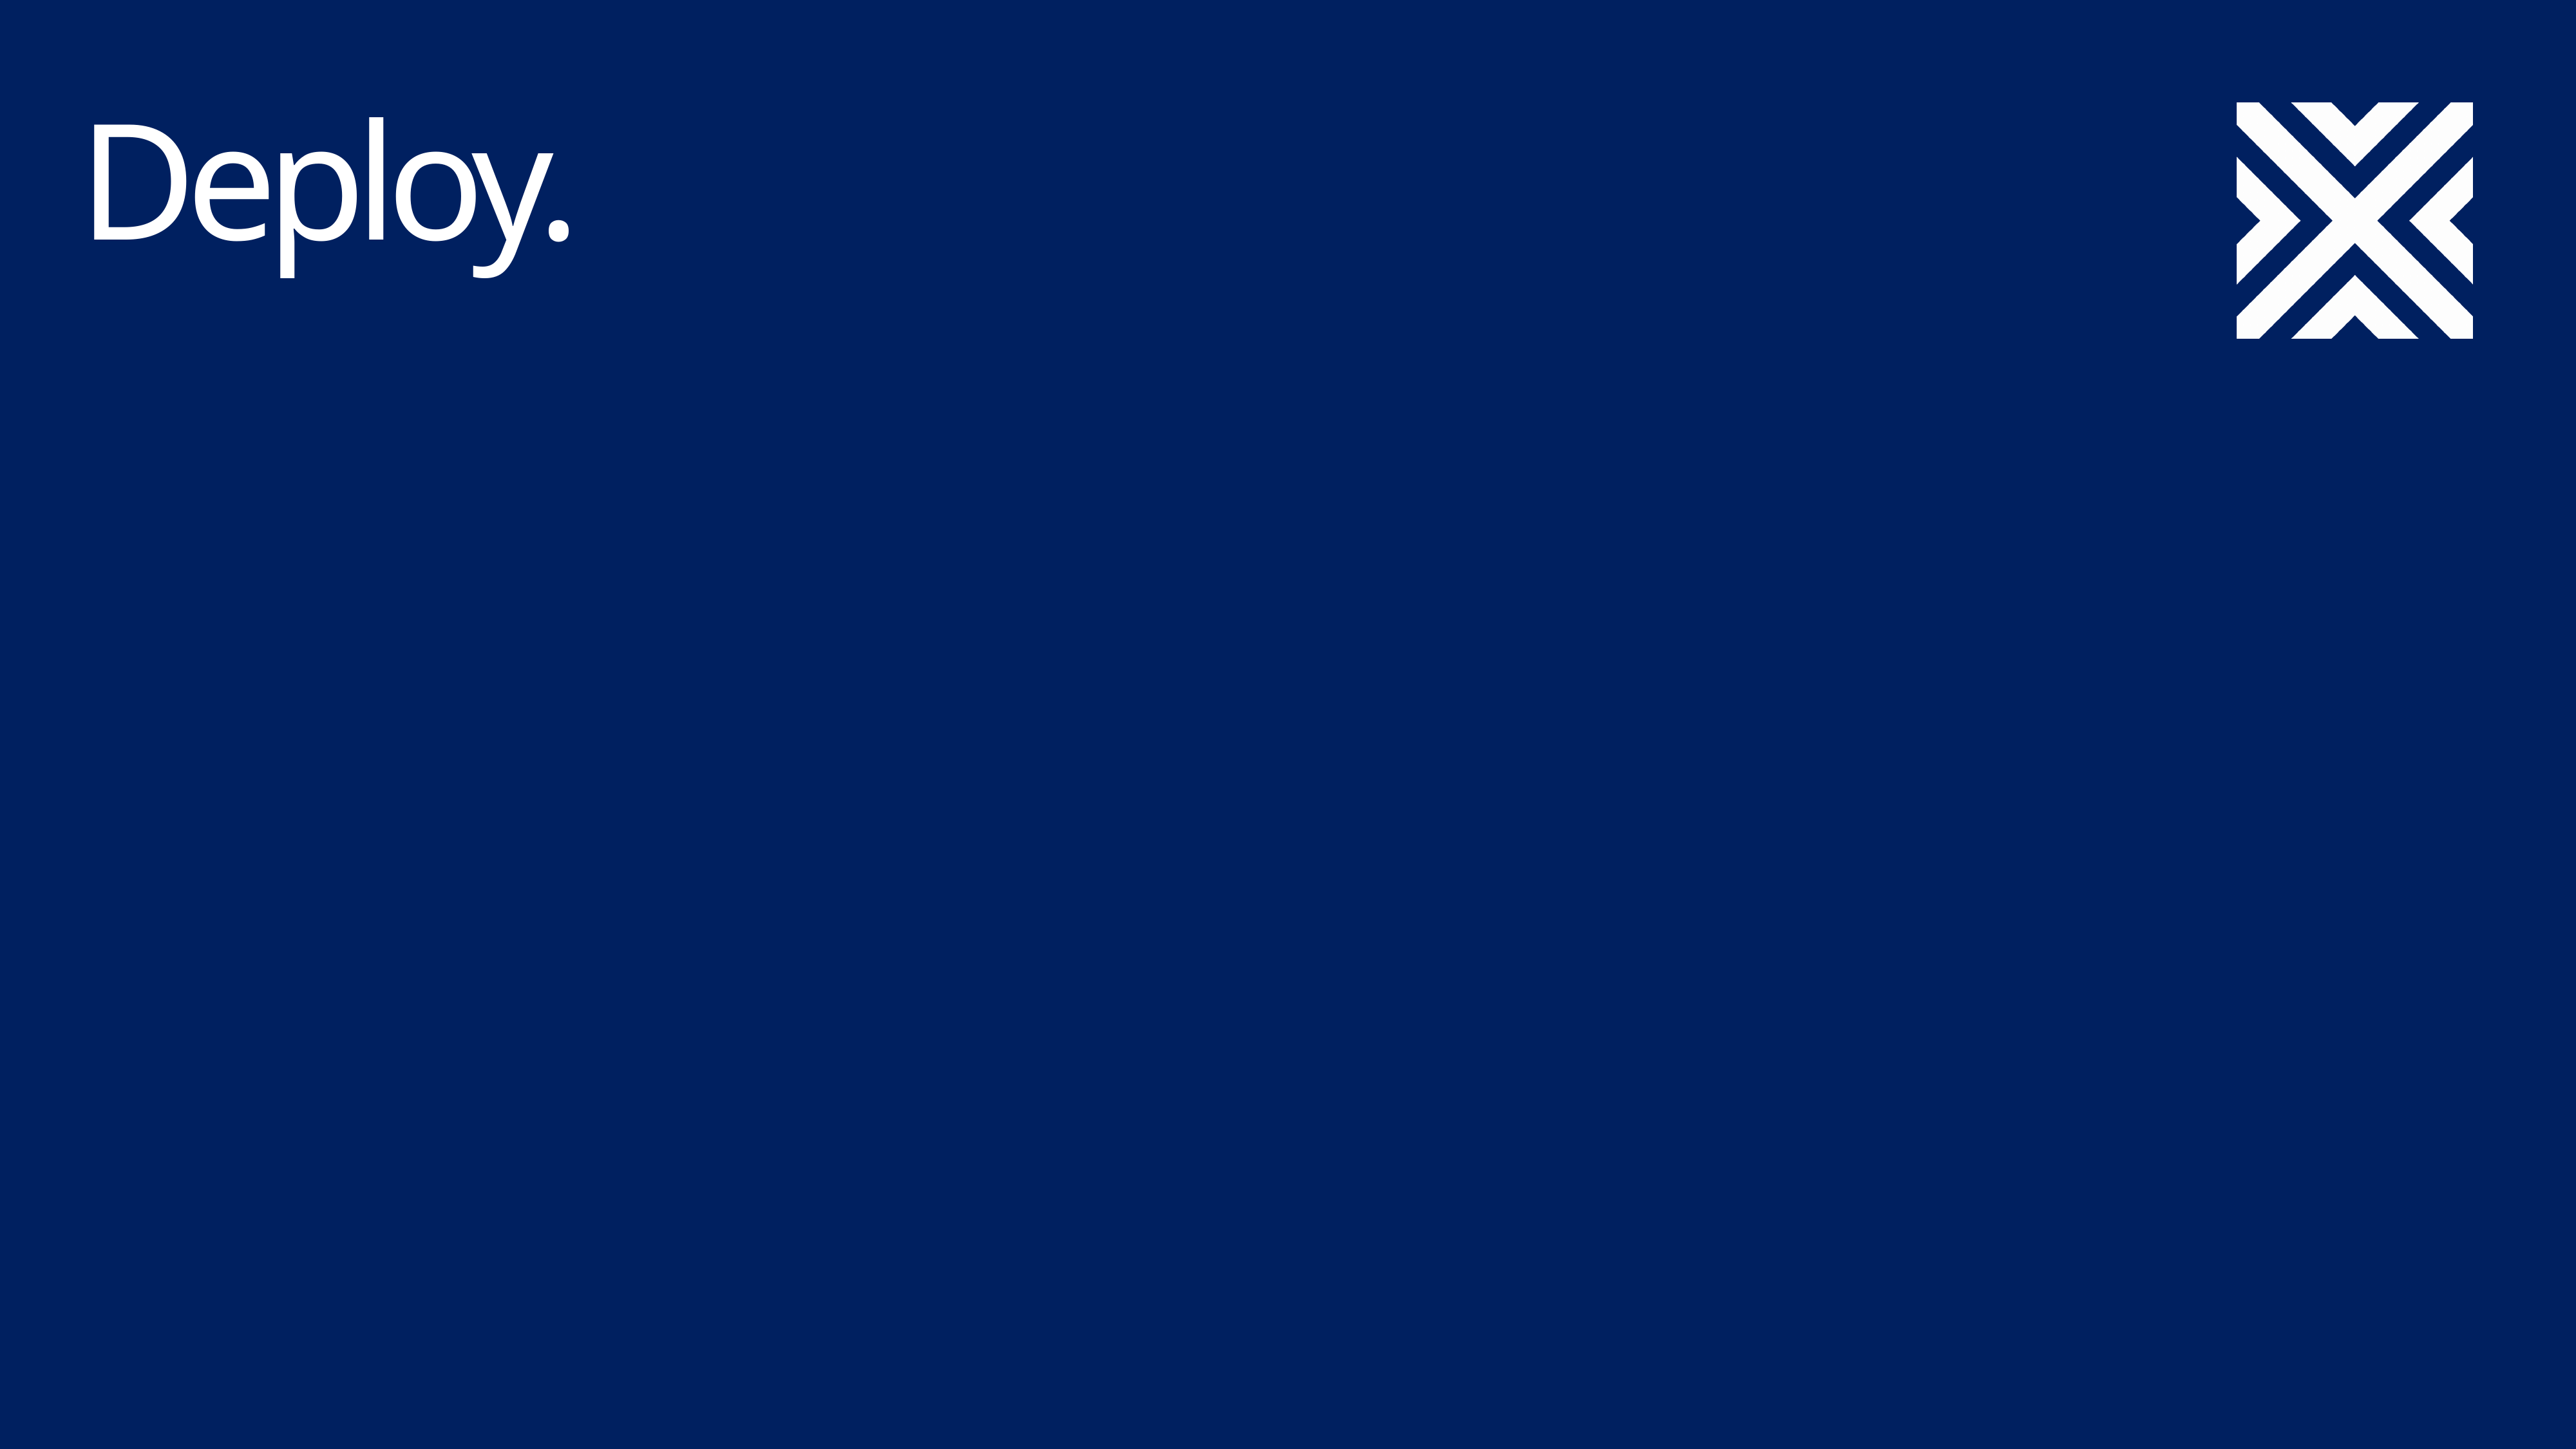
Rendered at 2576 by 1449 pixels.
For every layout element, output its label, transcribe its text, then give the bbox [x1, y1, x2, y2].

list Deploy. [73, 126, 1158, 283]
picture [2237, 102, 2473, 339]
